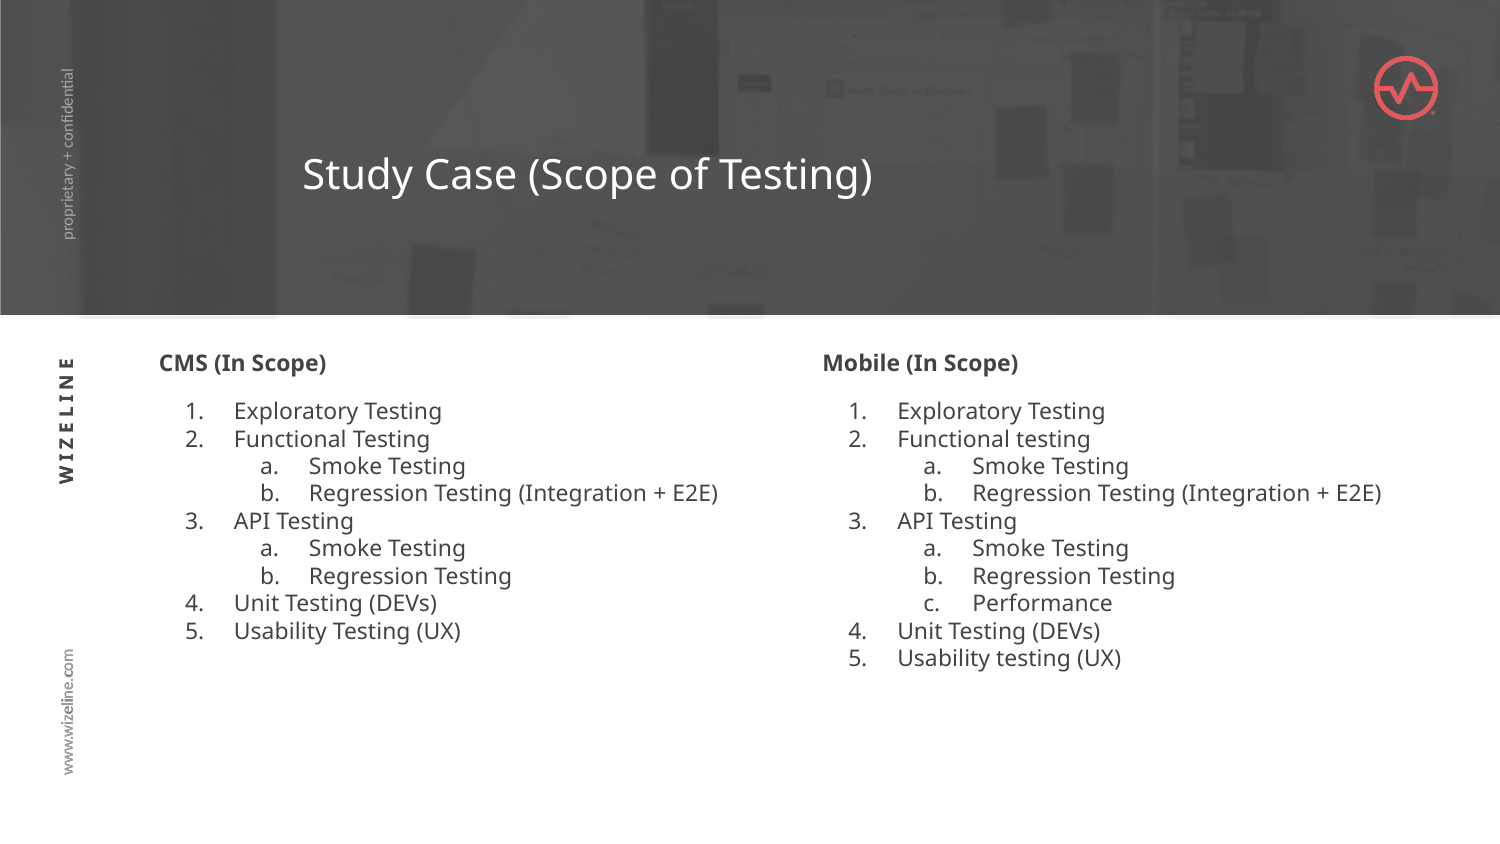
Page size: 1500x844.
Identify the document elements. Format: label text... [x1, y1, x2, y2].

list CMS (In Scope) Exploratory Testing Functional Testing Smoke Testing Regression Testing (Integration + E2E) API Testing Smoke Testing Regression Testing Unit Testing (DEVs) Usability Testing (UX) [143, 333, 755, 720]
title Study Case (Scope of Testing) [287, 125, 1223, 213]
list Mobile (In Scope) Exploratory Testing Functional testing Smoke Testing Regression Testing (Integration + E2E) API Testing Smoke Testing Regression Testing Performance Unit Testing (DEVs) Usability testing (UX) [807, 333, 1418, 720]
picture [1374, 56, 1438, 120]
